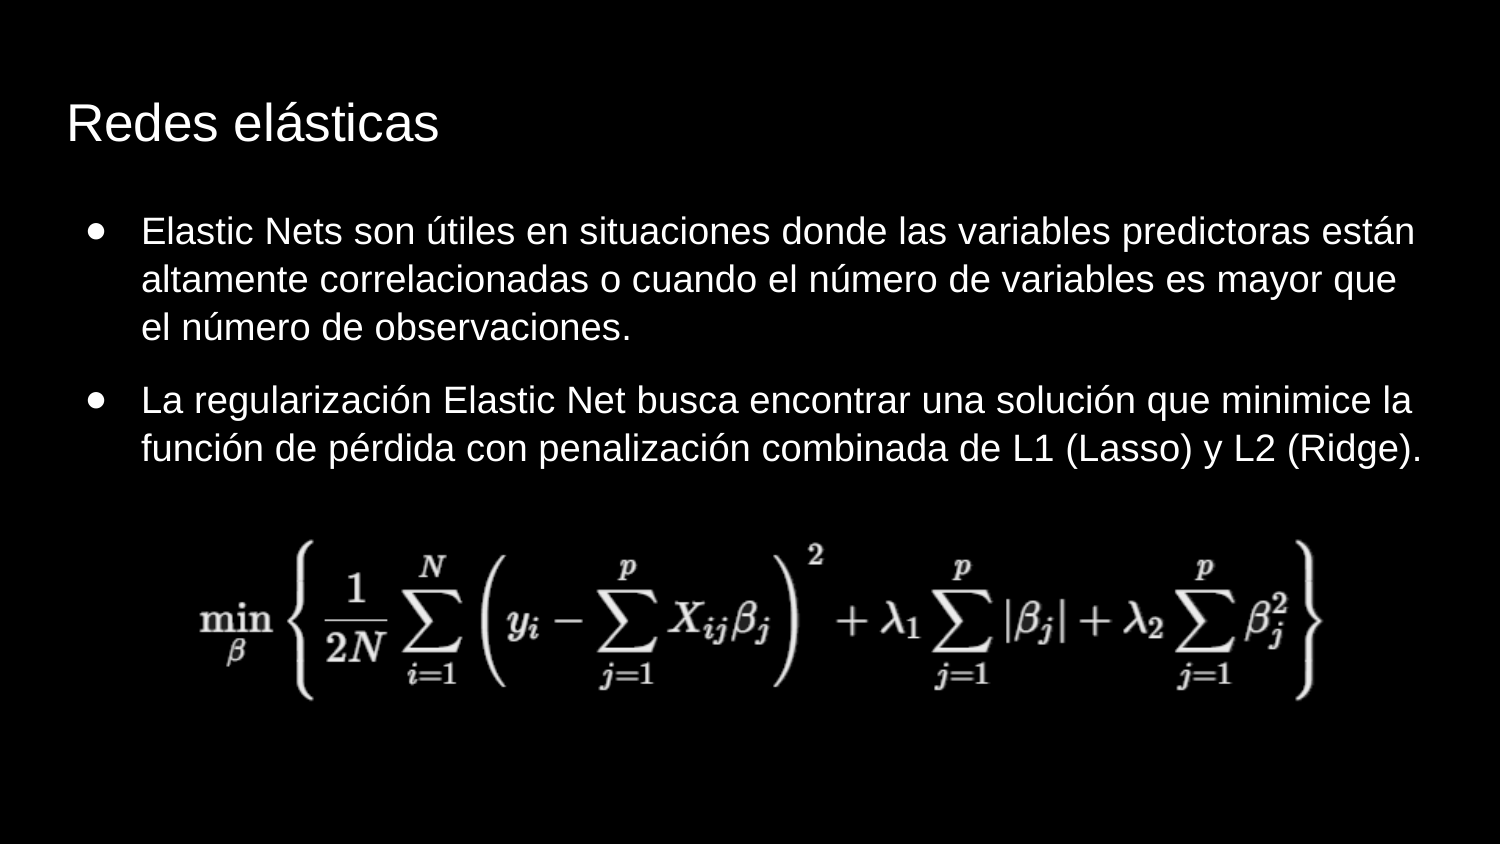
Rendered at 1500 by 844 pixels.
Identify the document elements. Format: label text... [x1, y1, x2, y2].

picture [164, 513, 1364, 729]
title Redes elásticas [51, 72, 1449, 167]
list Elastic Nets son útiles en situaciones donde las variables predictoras están altamente correlacionadas o cuando el número de variables es mayor que el número de observaciones. La regularización Elastic Net busca encontrar una solución que minimice la función de pérdida con penalización combinada de L1 (Lasso) y L2 (Ridge). [51, 189, 1449, 298]
